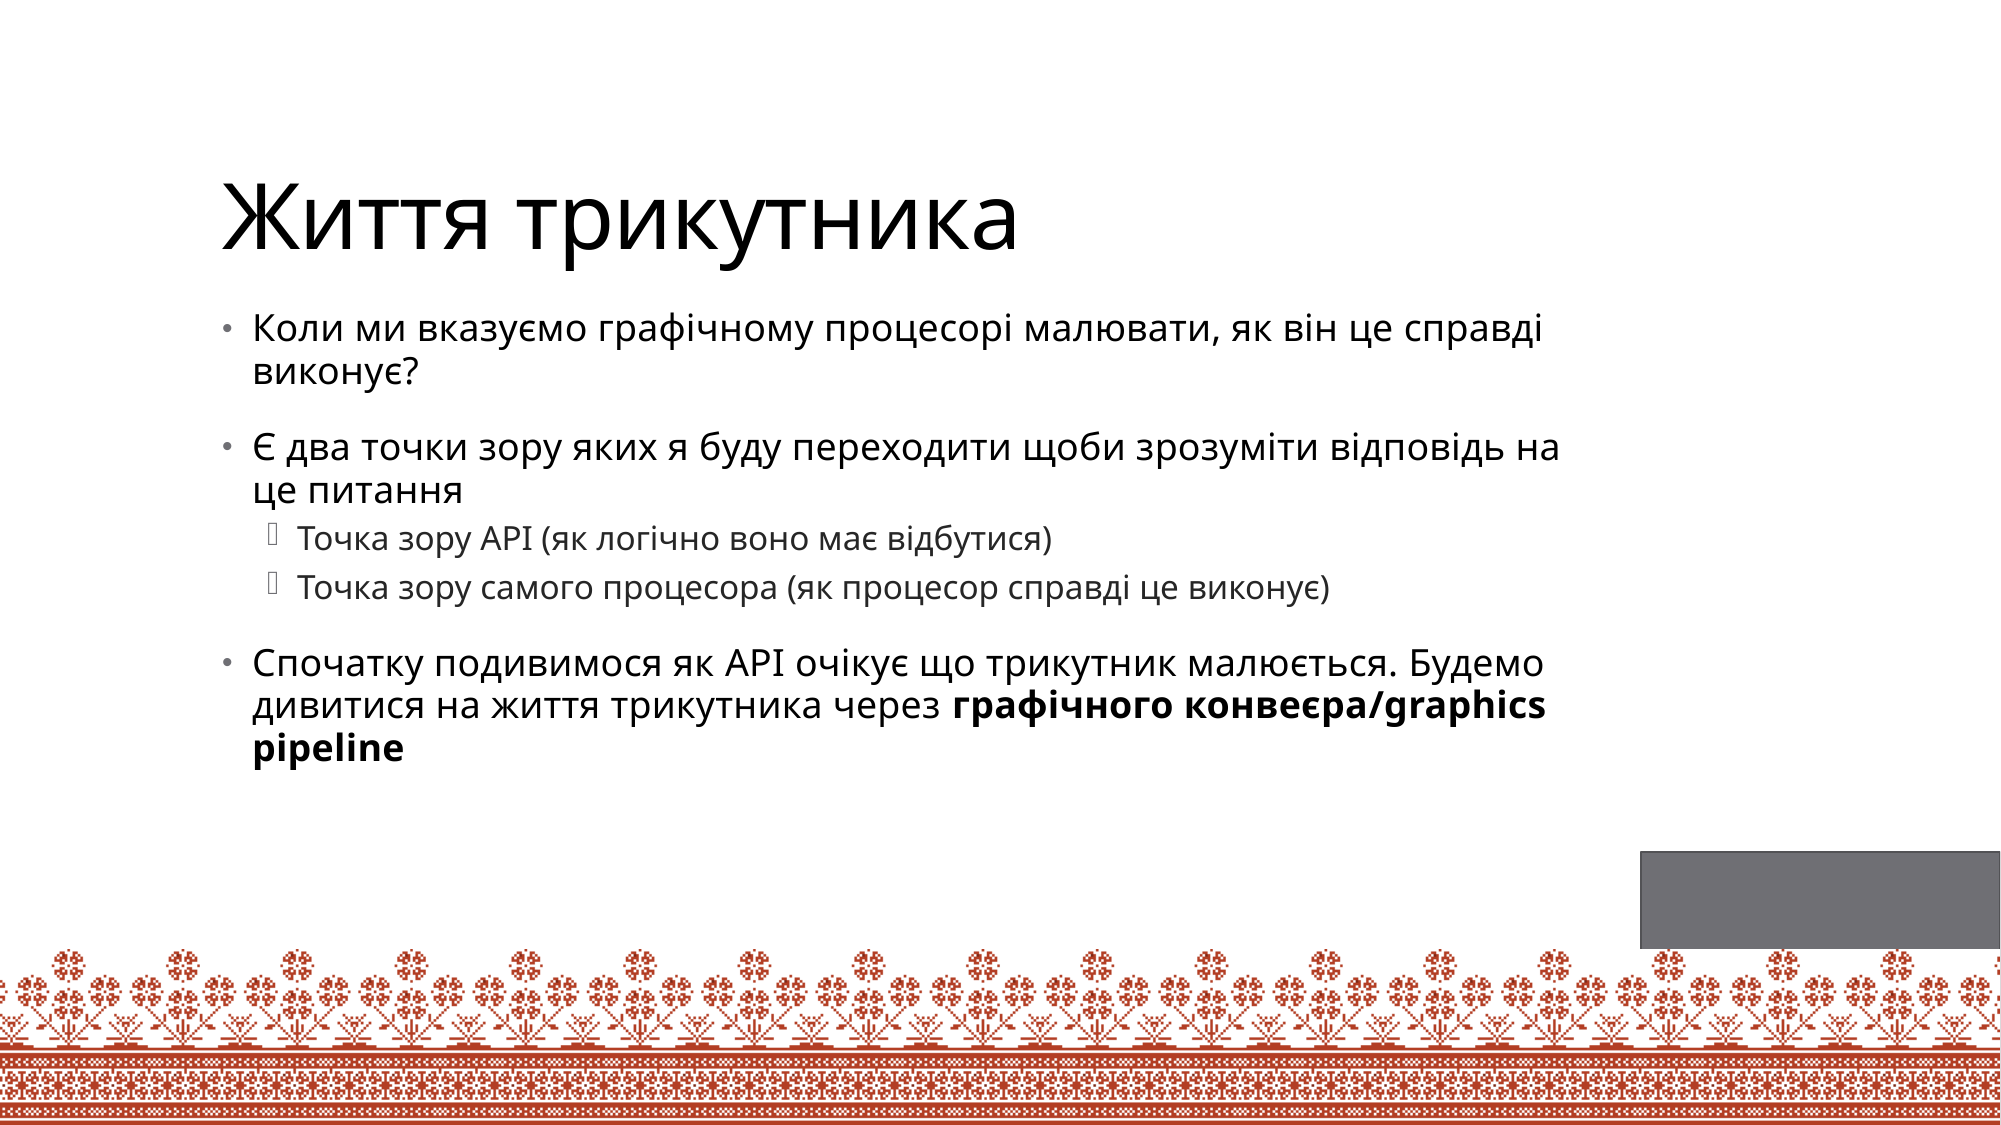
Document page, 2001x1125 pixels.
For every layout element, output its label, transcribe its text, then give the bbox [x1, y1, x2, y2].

list Коли ми вказуємо графічному процесорі малювати, як він це справді виконує? Є два точки зору яких я буду переходити щоби зрозуміти відповідь на це питання Точка зору API (як логічно воно має відбутися) Точка зору самого процесора (як процесор справді це виконує) Спочатку подивимося як API очікує що трикутник малюється. Будемо дивитися на життя трикутника через графічного конвеєра/graphics pipeline [206, 299, 1617, 1014]
title Життя трикутника [206, 60, 1797, 278]
picture [0, 949, 2000, 1125]
